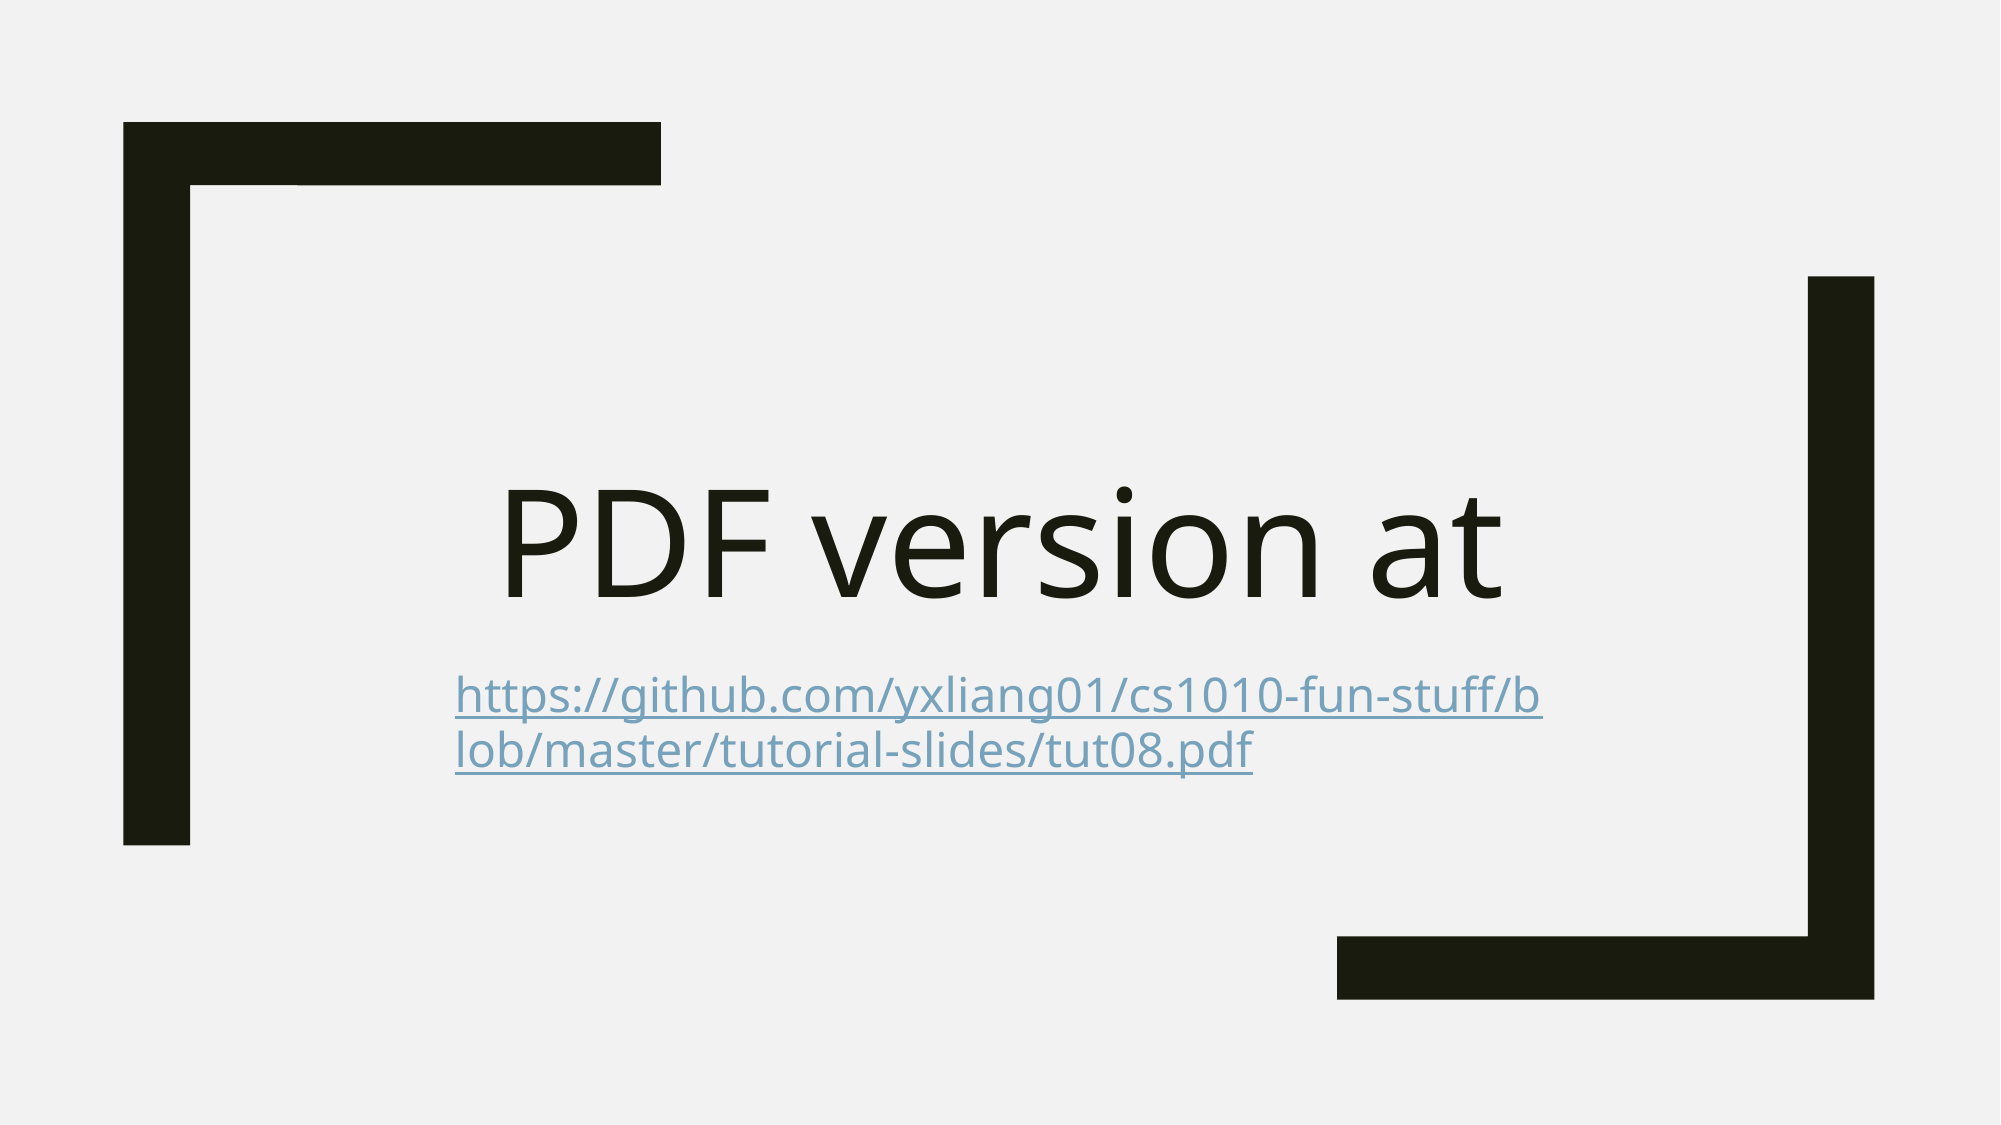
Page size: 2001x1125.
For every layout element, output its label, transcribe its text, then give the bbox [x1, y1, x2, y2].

title PDF version at [314, 293, 1686, 638]
subtitle https://github.com/yxliang01/cs1010-fun-stuff/blob/master/tutorial-slides/tut08.pdf [439, 649, 1561, 828]
